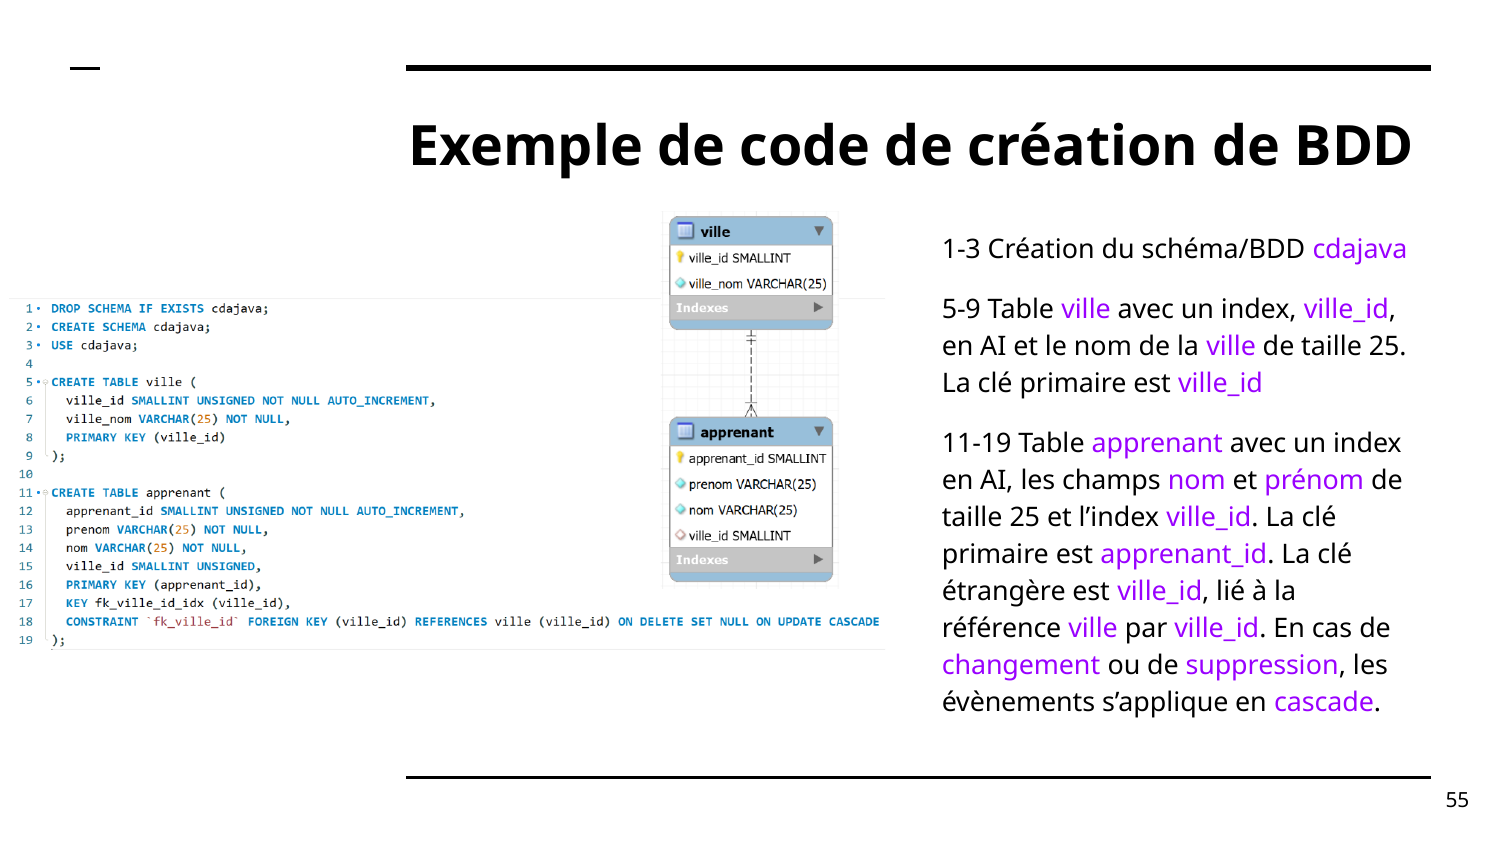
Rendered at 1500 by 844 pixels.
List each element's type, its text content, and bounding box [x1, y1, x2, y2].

list 1-3 Création du schéma/BDD cdajava 5-9 Table ville avec un index, ville_id, en AI et le nom de la ville de taille 25. La clé primaire est ville_id 11-19 Table apprenant avec un index en AI, les champs nom et prénom de taille 25 et l’index ville_id. La clé primaire est apprenant_id. La clé étrangère est ville_id, lié à la référence ville par ville_id. En cas de changement ou de suppression, les évènements s’applique en cascade. [926, 211, 1431, 756]
slide_number ‹#› [1394, 769, 1484, 834]
title Exemple de code de création de BDD [393, 94, 1431, 199]
picture [8, 211, 886, 650]
